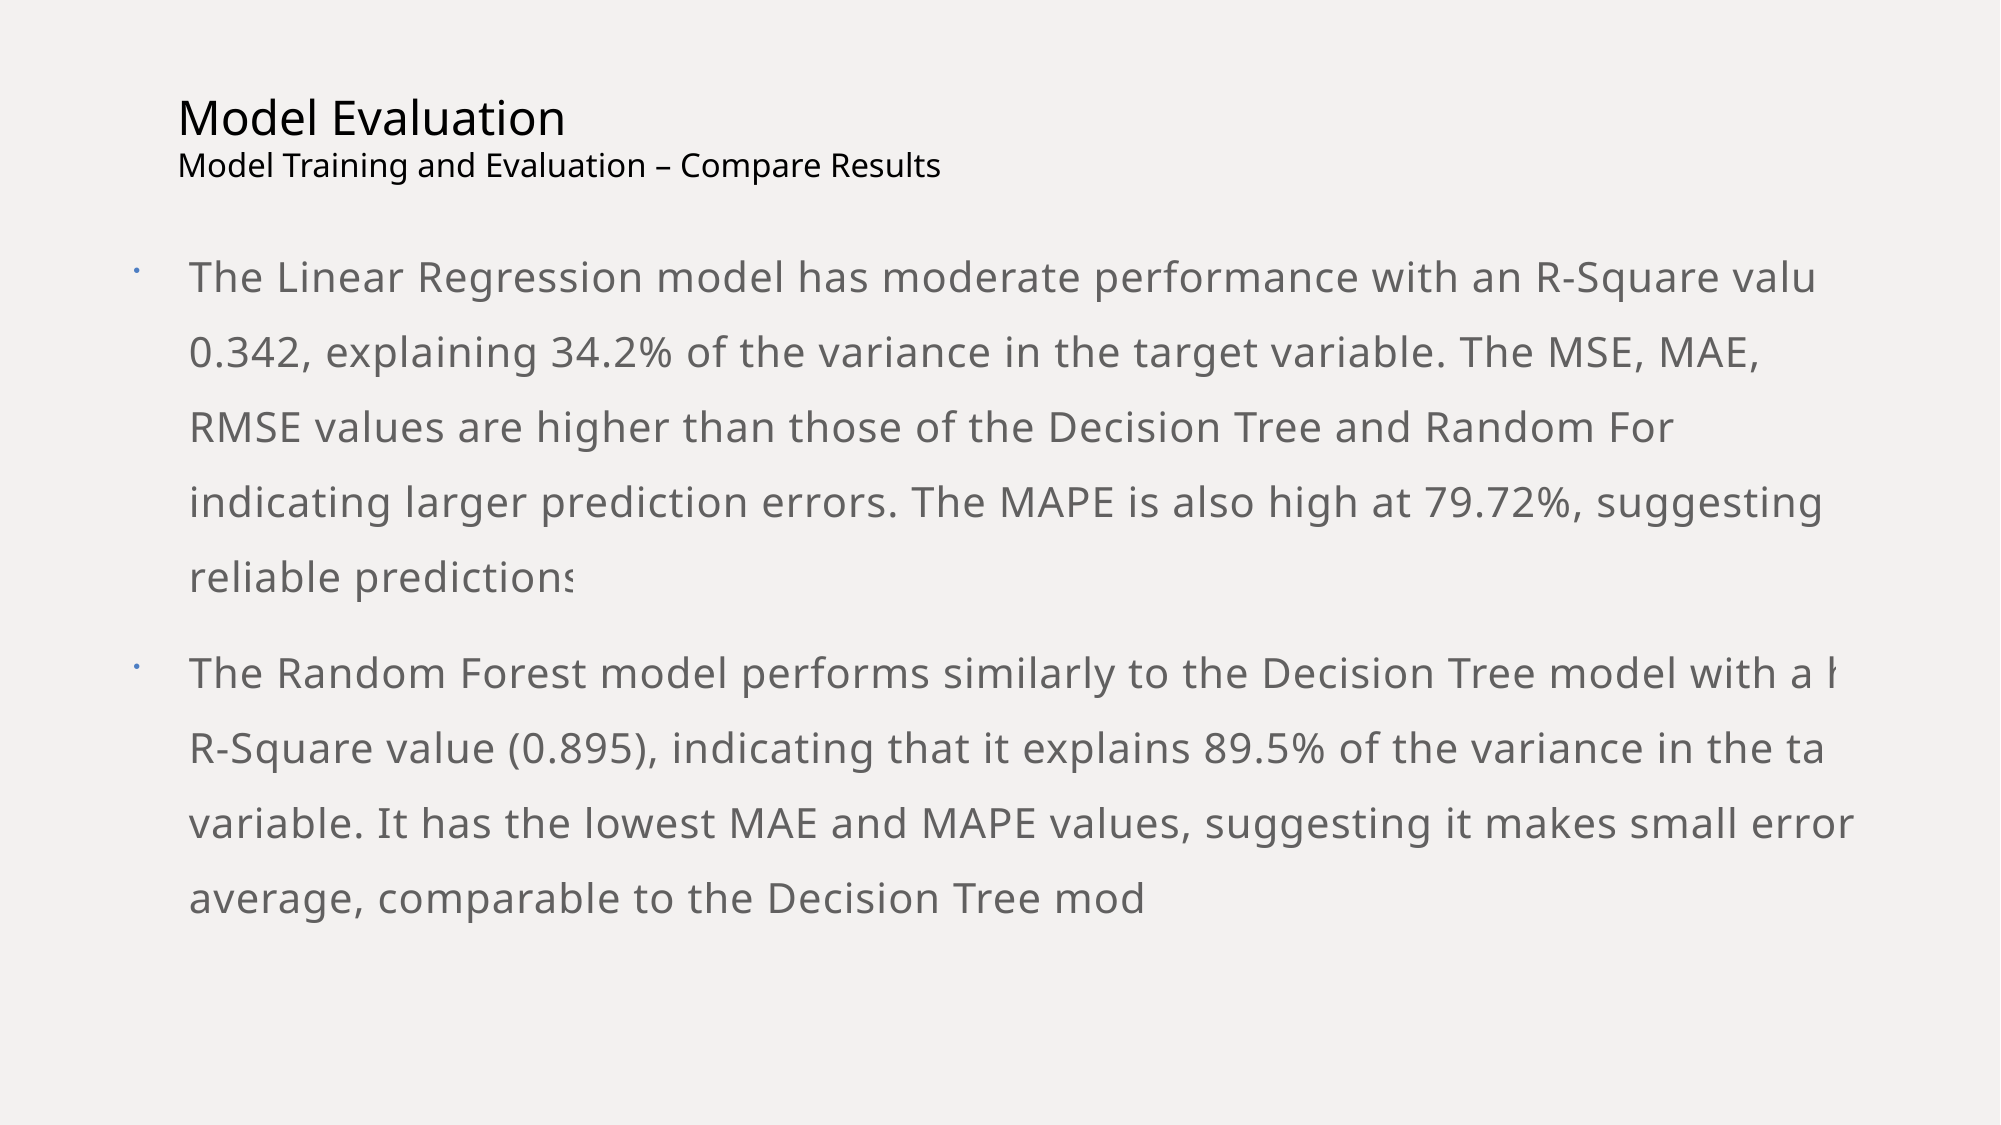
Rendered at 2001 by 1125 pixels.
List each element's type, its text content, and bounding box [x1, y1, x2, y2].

title Model Evaluation Model Training and Evaluation – Compare Results [162, 78, 1838, 193]
list The Linear Regression model has moderate performance with an R-Square value of 0.342, explaining 34.2% of the variance in the target variable. The MSE, MAE, and RMSE values are higher than those of the Decision Tree and Random Forest, indicating larger prediction errors. The MAPE is also high at 79.72%, suggesting less reliable predictions. The Random Forest model performs similarly to the Decision Tree model with a high R-Square value (0.895), indicating that it explains 89.5% of the variance in the target variable. It has the lowest MAE and MAPE values, suggesting it makes small errors on average, comparable to the Decision Tree model. [114, 217, 1968, 1125]
